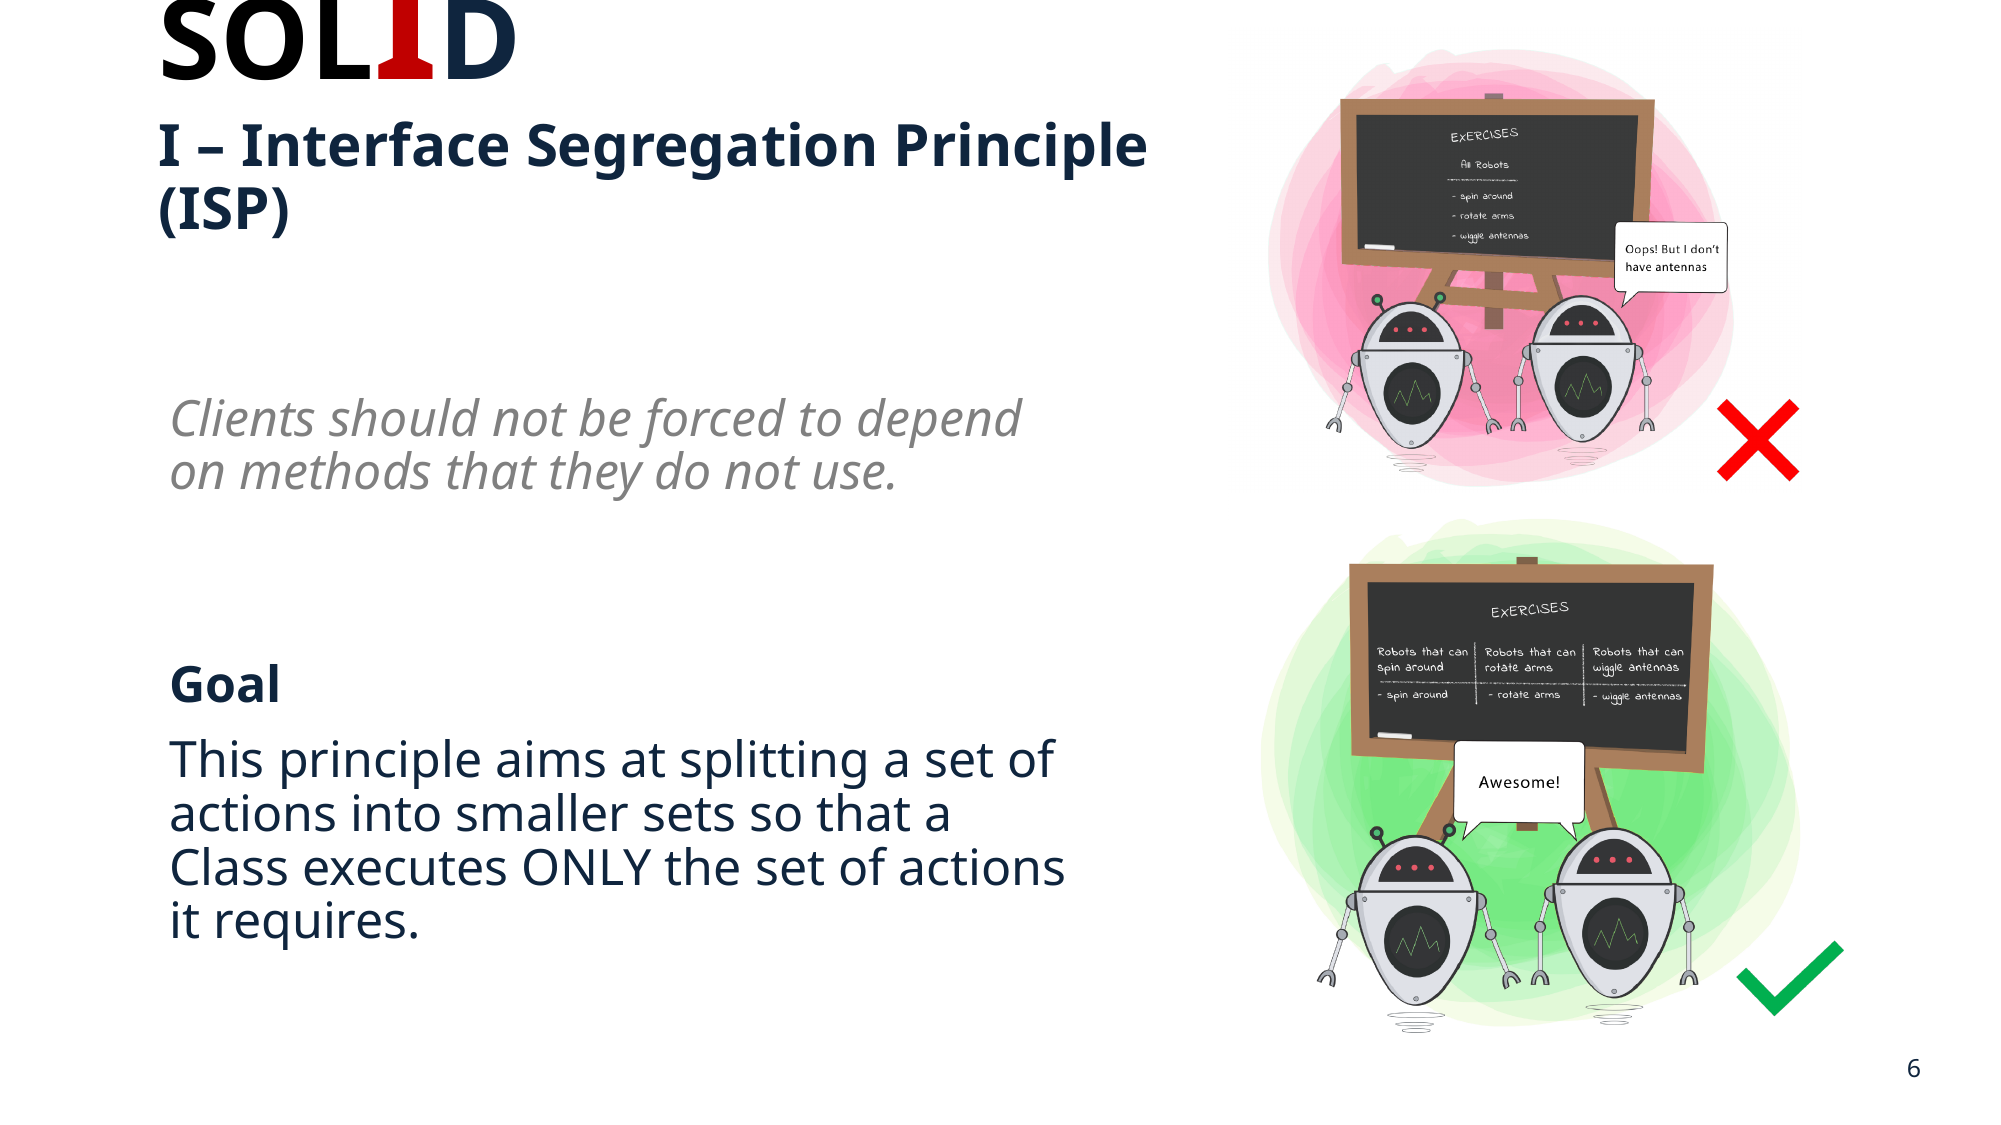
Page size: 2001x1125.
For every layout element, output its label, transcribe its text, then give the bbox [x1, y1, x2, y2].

slide_number 6 [1856, 1013, 1972, 1125]
title SOLID I – Interface Segregation Principle (ISP) [143, 56, 1228, 385]
picture [1228, 27, 1880, 1070]
list Clients should not be forced to depend on methods that they do not use. Goal This principle aims at splitting a set of actions into smaller sets so that a Class executes ONLY the set of actions it requires. [154, 385, 1093, 1012]
